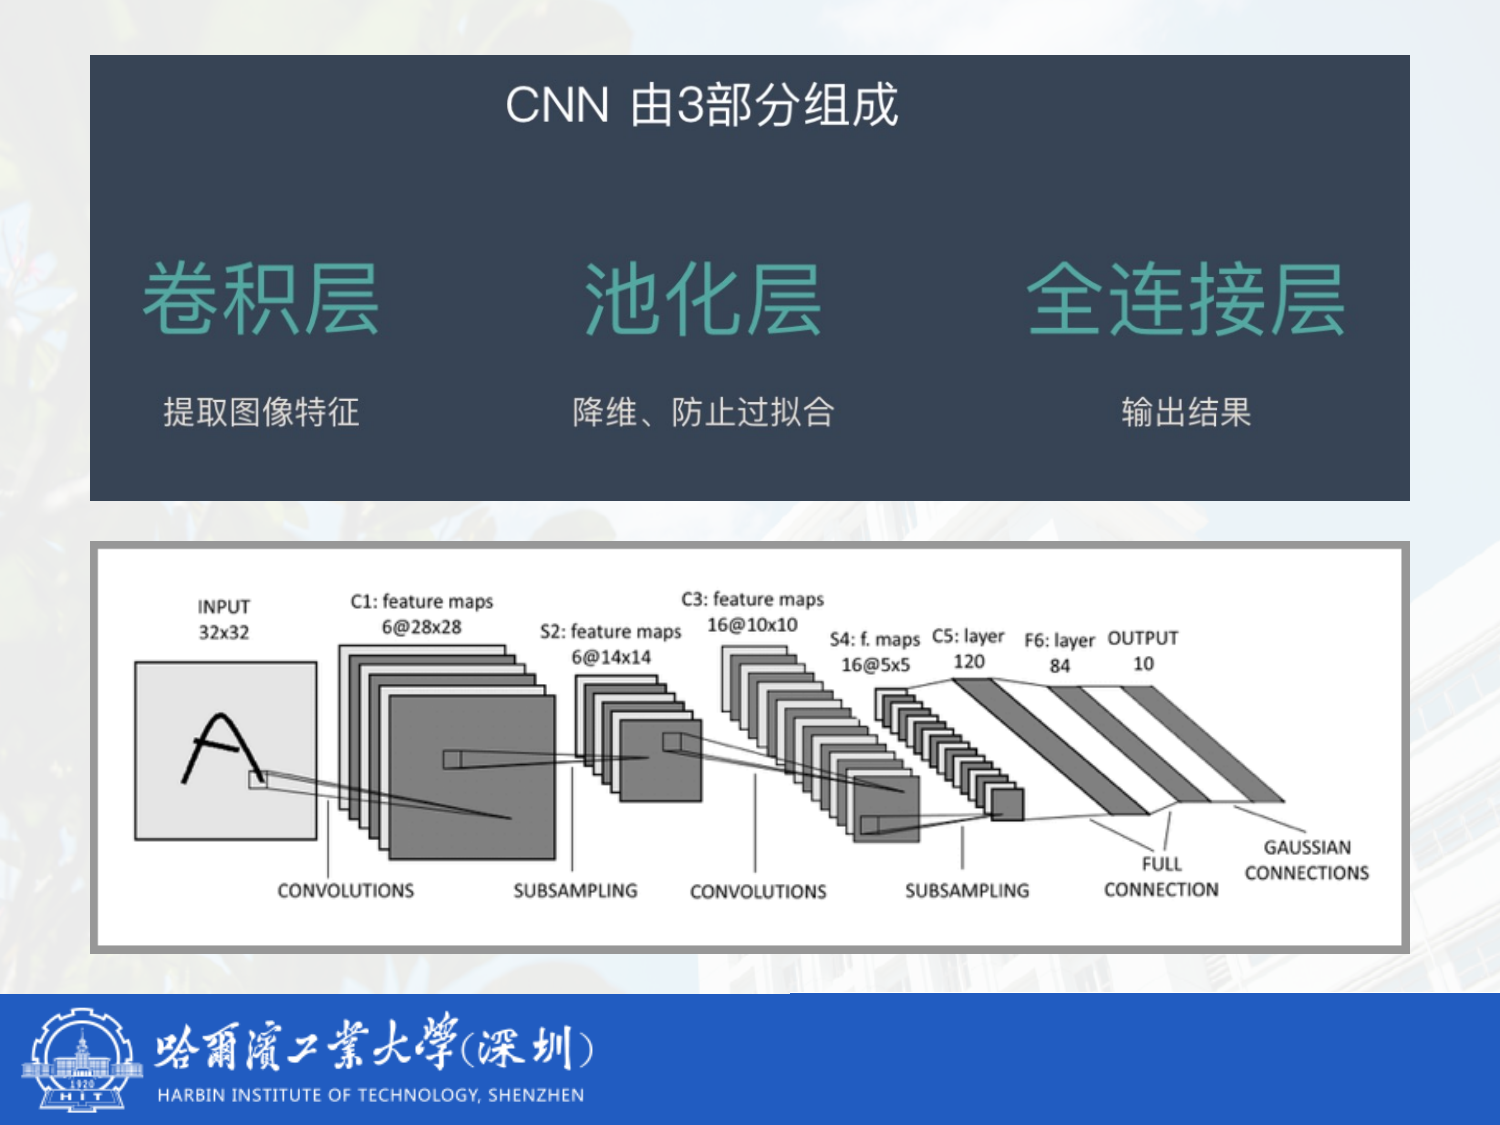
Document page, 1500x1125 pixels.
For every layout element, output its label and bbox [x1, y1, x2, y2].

picture [90, 541, 1410, 954]
picture [90, 55, 1410, 501]
picture [0, 992, 1500, 1125]
